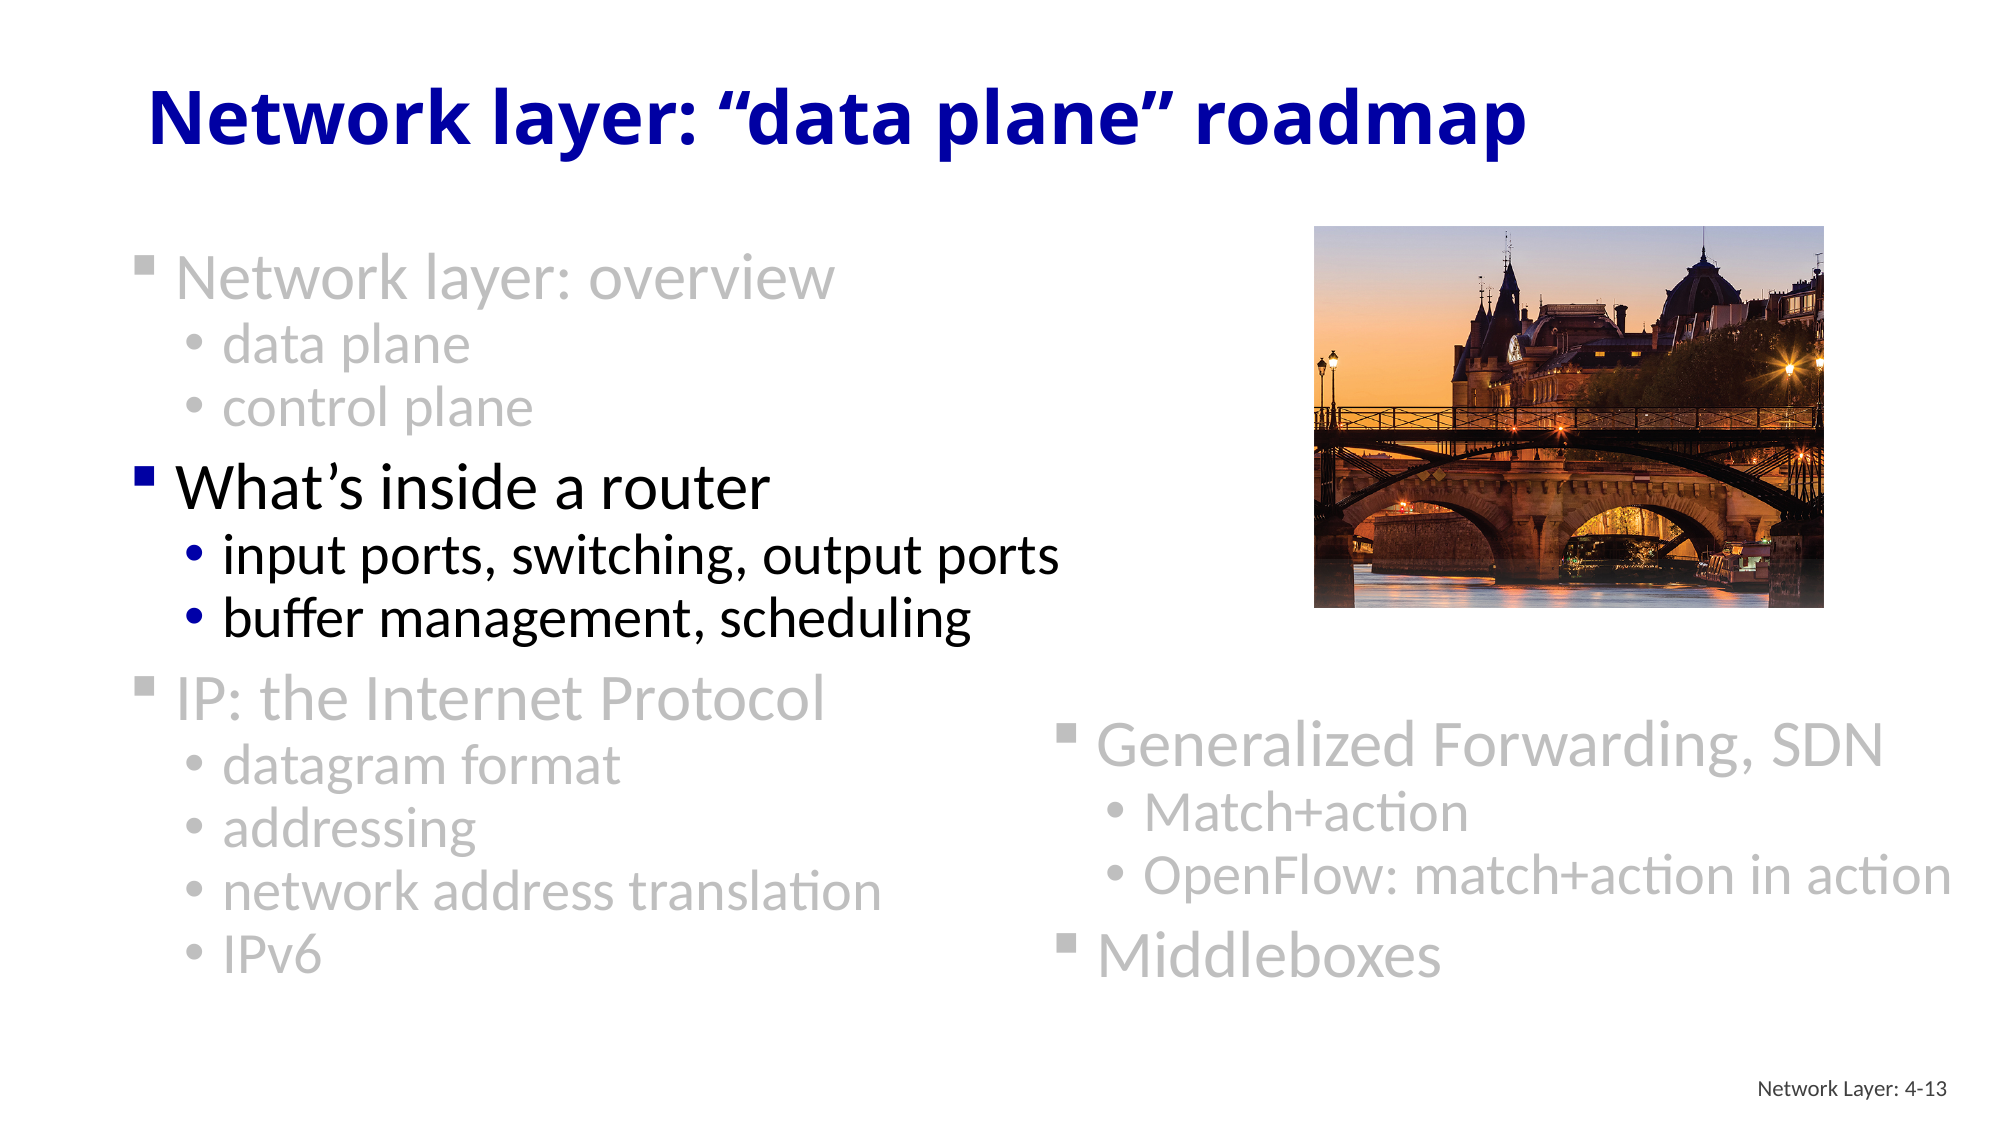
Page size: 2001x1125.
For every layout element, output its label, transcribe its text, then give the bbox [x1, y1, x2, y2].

title Network layer: “data plane” roadmap [131, 47, 1856, 195]
picture [1314, 226, 1824, 608]
list Network layer: overview data plane control plane What’s inside a router input ports, switching, output ports buffer management, scheduling IP: the Internet Protocol datagram format addressing network address translation IPv6 [93, 234, 1180, 1055]
slide_number Network Layer: 4-13 [1512, 1056, 1963, 1117]
text_box Generalized Forwarding, SDN Match+action OpenFlow: match+action in action Middleboxes [1014, 701, 2000, 1020]
